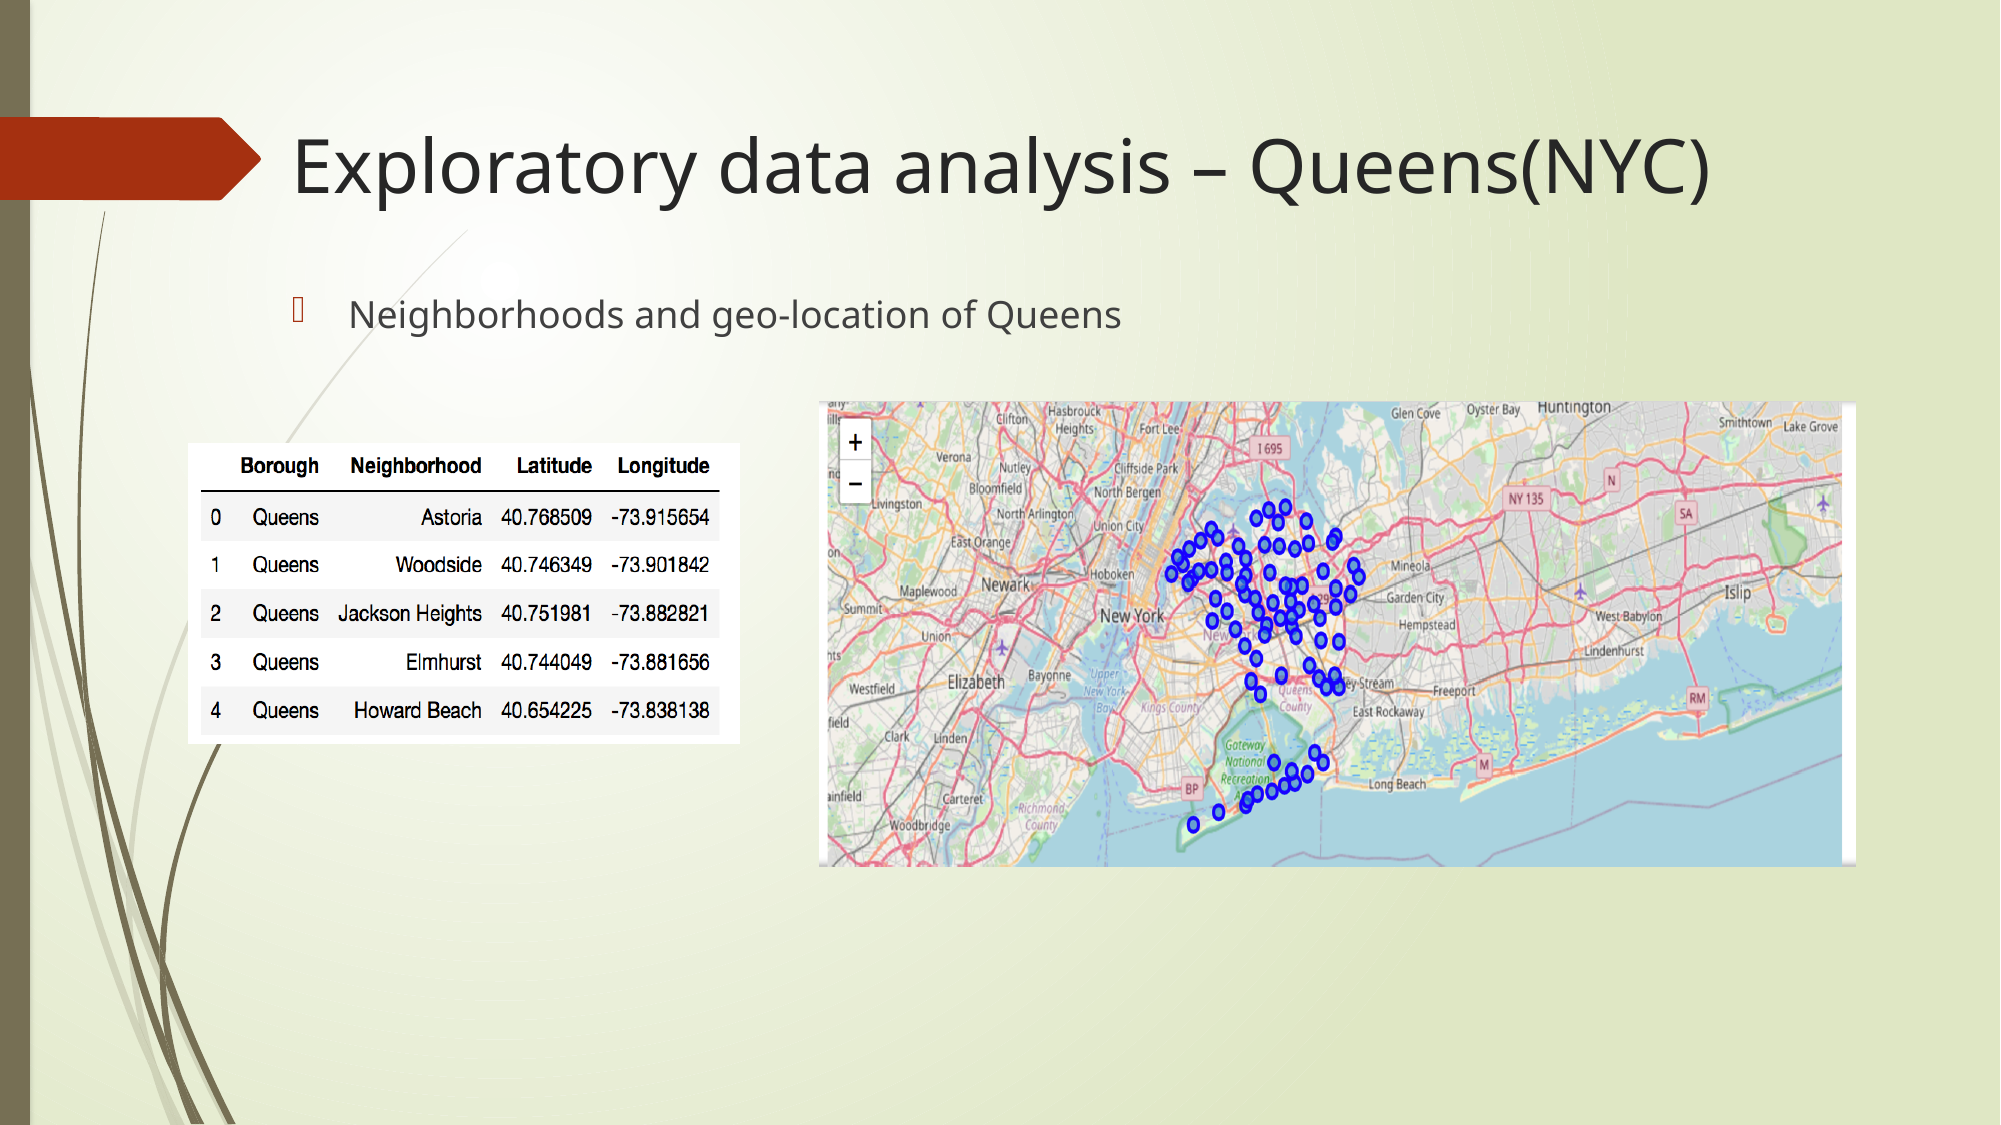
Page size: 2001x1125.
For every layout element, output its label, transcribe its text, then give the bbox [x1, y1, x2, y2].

title Exploratory data analysis – Queens(NYC) [276, 111, 1739, 283]
picture [188, 442, 740, 744]
picture [819, 401, 1857, 867]
list Neighborhoods and geo-location of Queens [276, 283, 1740, 903]
